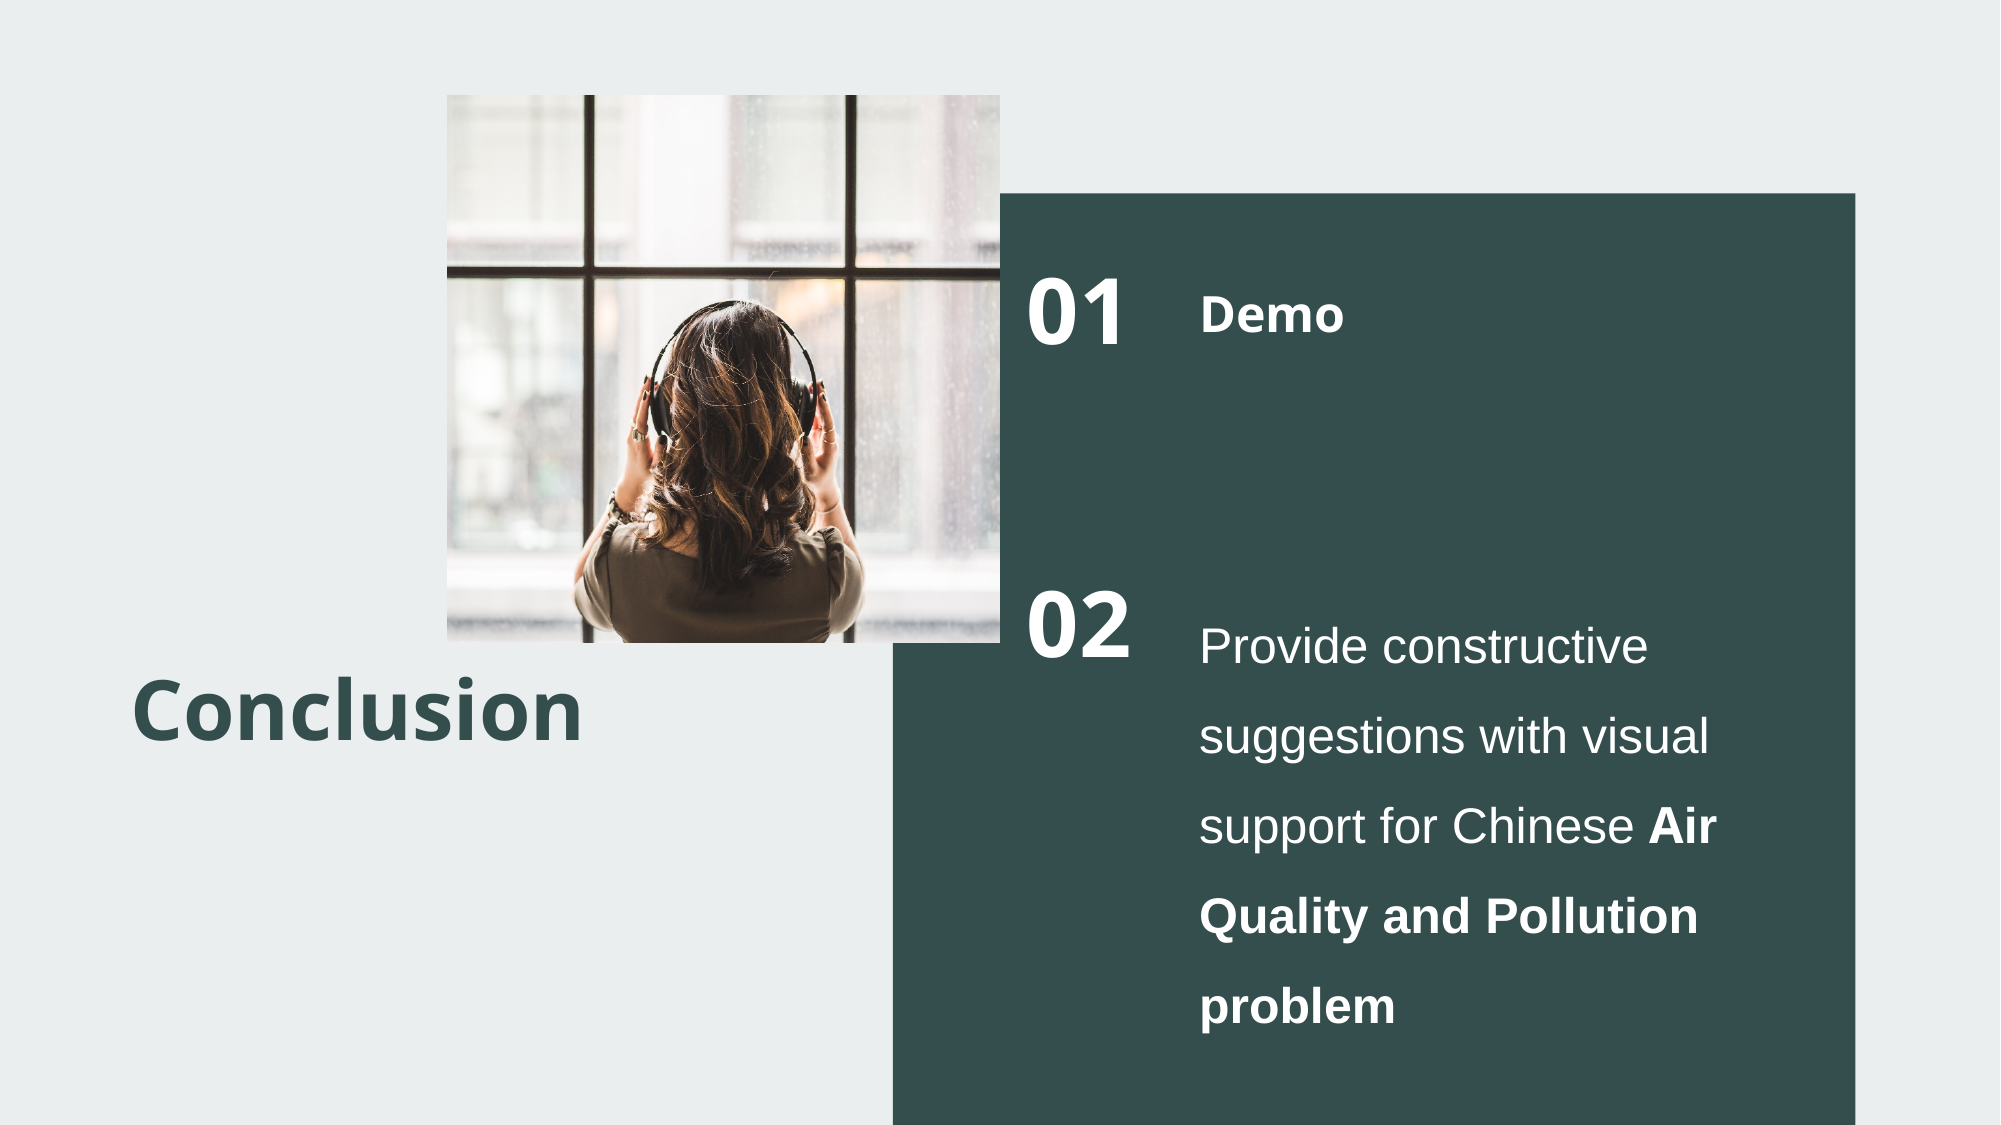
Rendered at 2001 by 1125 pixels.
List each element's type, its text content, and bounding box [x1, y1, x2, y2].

text_box 02 [1012, 558, 1173, 684]
text_box 01 [1012, 245, 1173, 370]
text_box Conclusion [115, 649, 676, 765]
text_box [446, 94, 1001, 643]
text_box [892, 192, 1856, 1125]
text_box Demo [1184, 245, 1748, 350]
text_box Provide constructive suggestions with visual support for Chinese Air Quality and Pollution problem [1184, 576, 1849, 1042]
